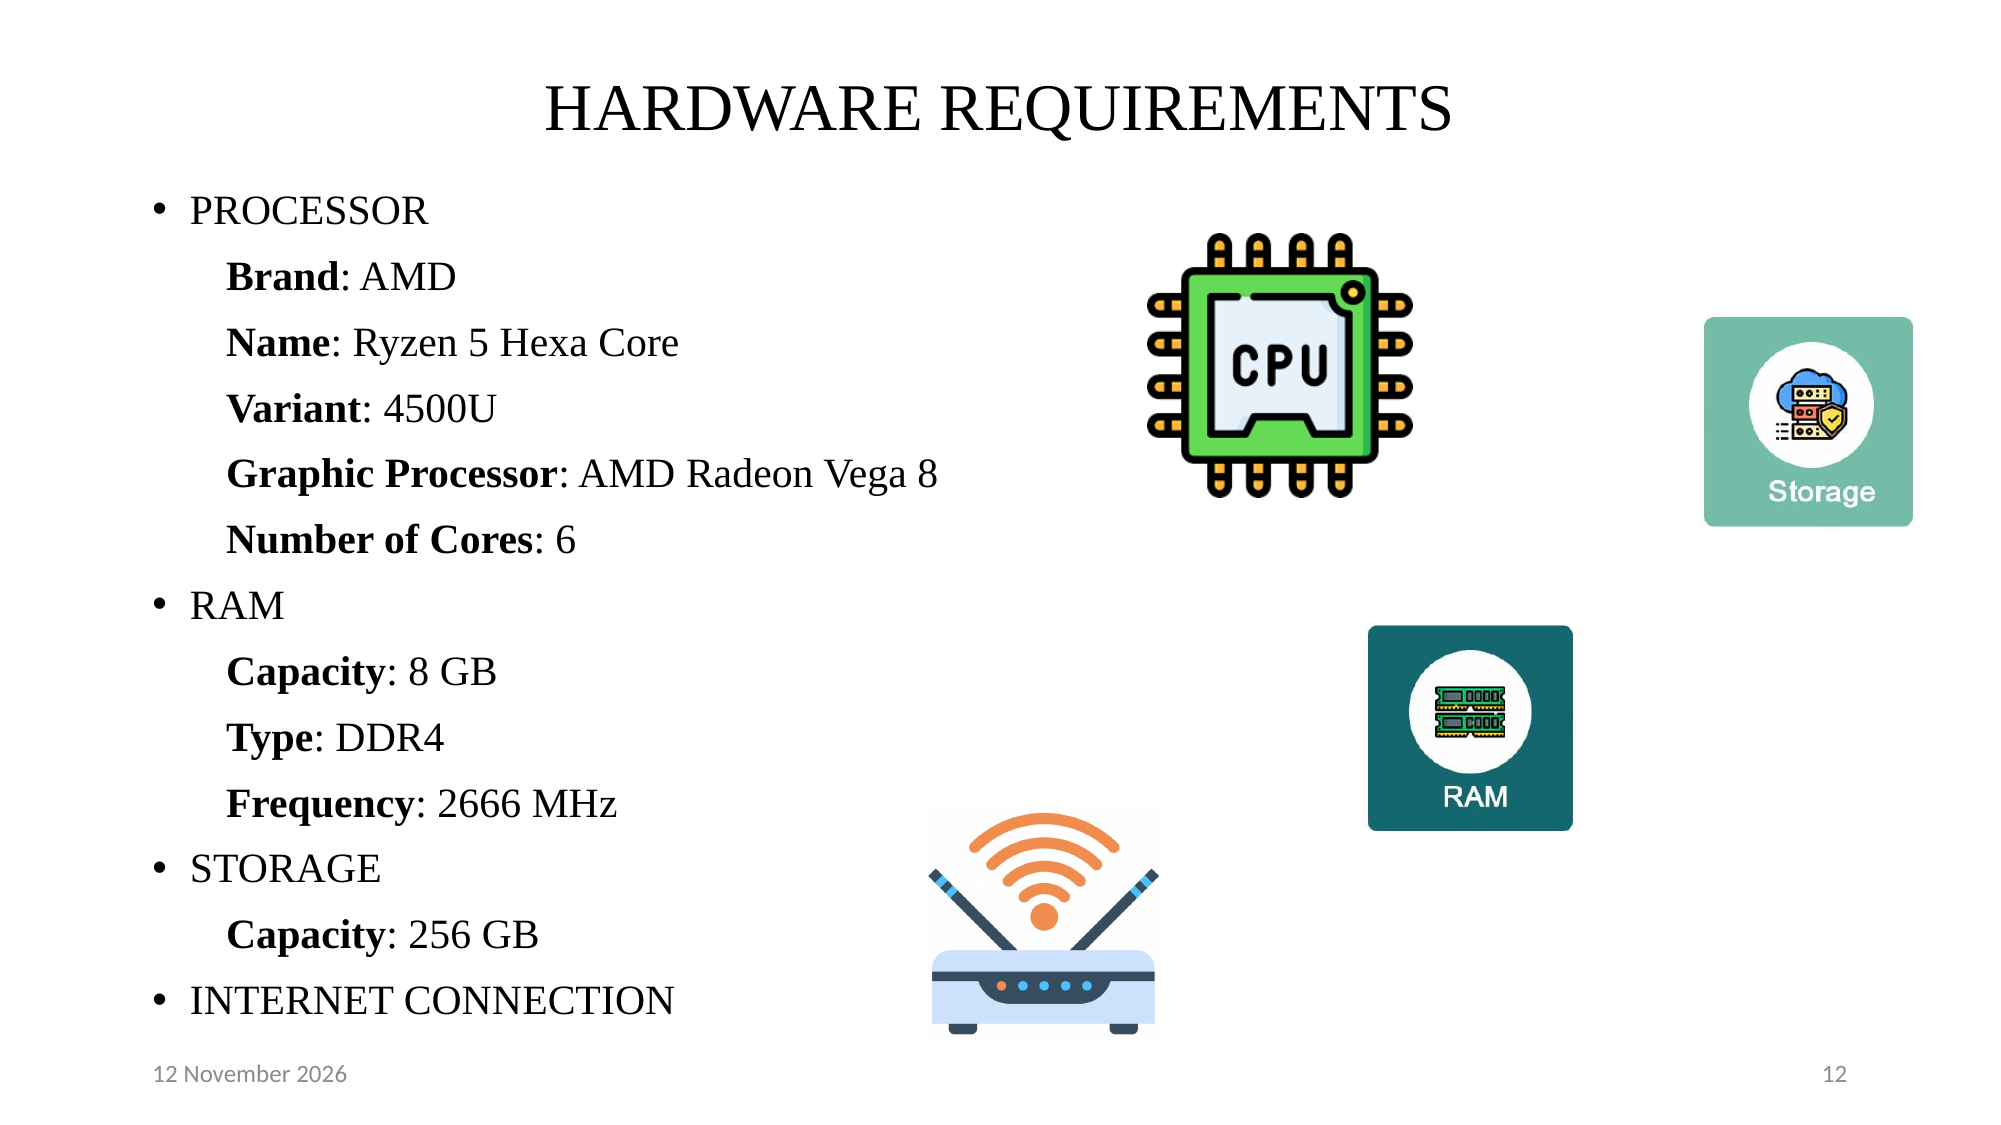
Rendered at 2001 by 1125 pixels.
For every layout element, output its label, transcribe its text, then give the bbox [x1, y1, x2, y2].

picture [1362, 622, 1577, 835]
picture [1147, 233, 1413, 498]
slide_number 12 [1412, 1042, 1863, 1103]
title HARDWARE REQUIREMENTS [137, 0, 1863, 218]
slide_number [137, 1042, 588, 1103]
list PROCESSOR Brand: AMD Name: Ryzen 5 Hexa Core Variant: 4500U Graphic Processor: AMD Radeon Vega 8 Number of Cores: 6 RAM Capacity: 8 GB Type: DDR4 Frequency: 2666 MHz STORAGE Capacity: 256 GB INTERNET CONNECTION [137, 181, 1015, 1043]
picture [923, 805, 1162, 1043]
picture [1700, 314, 1918, 532]
